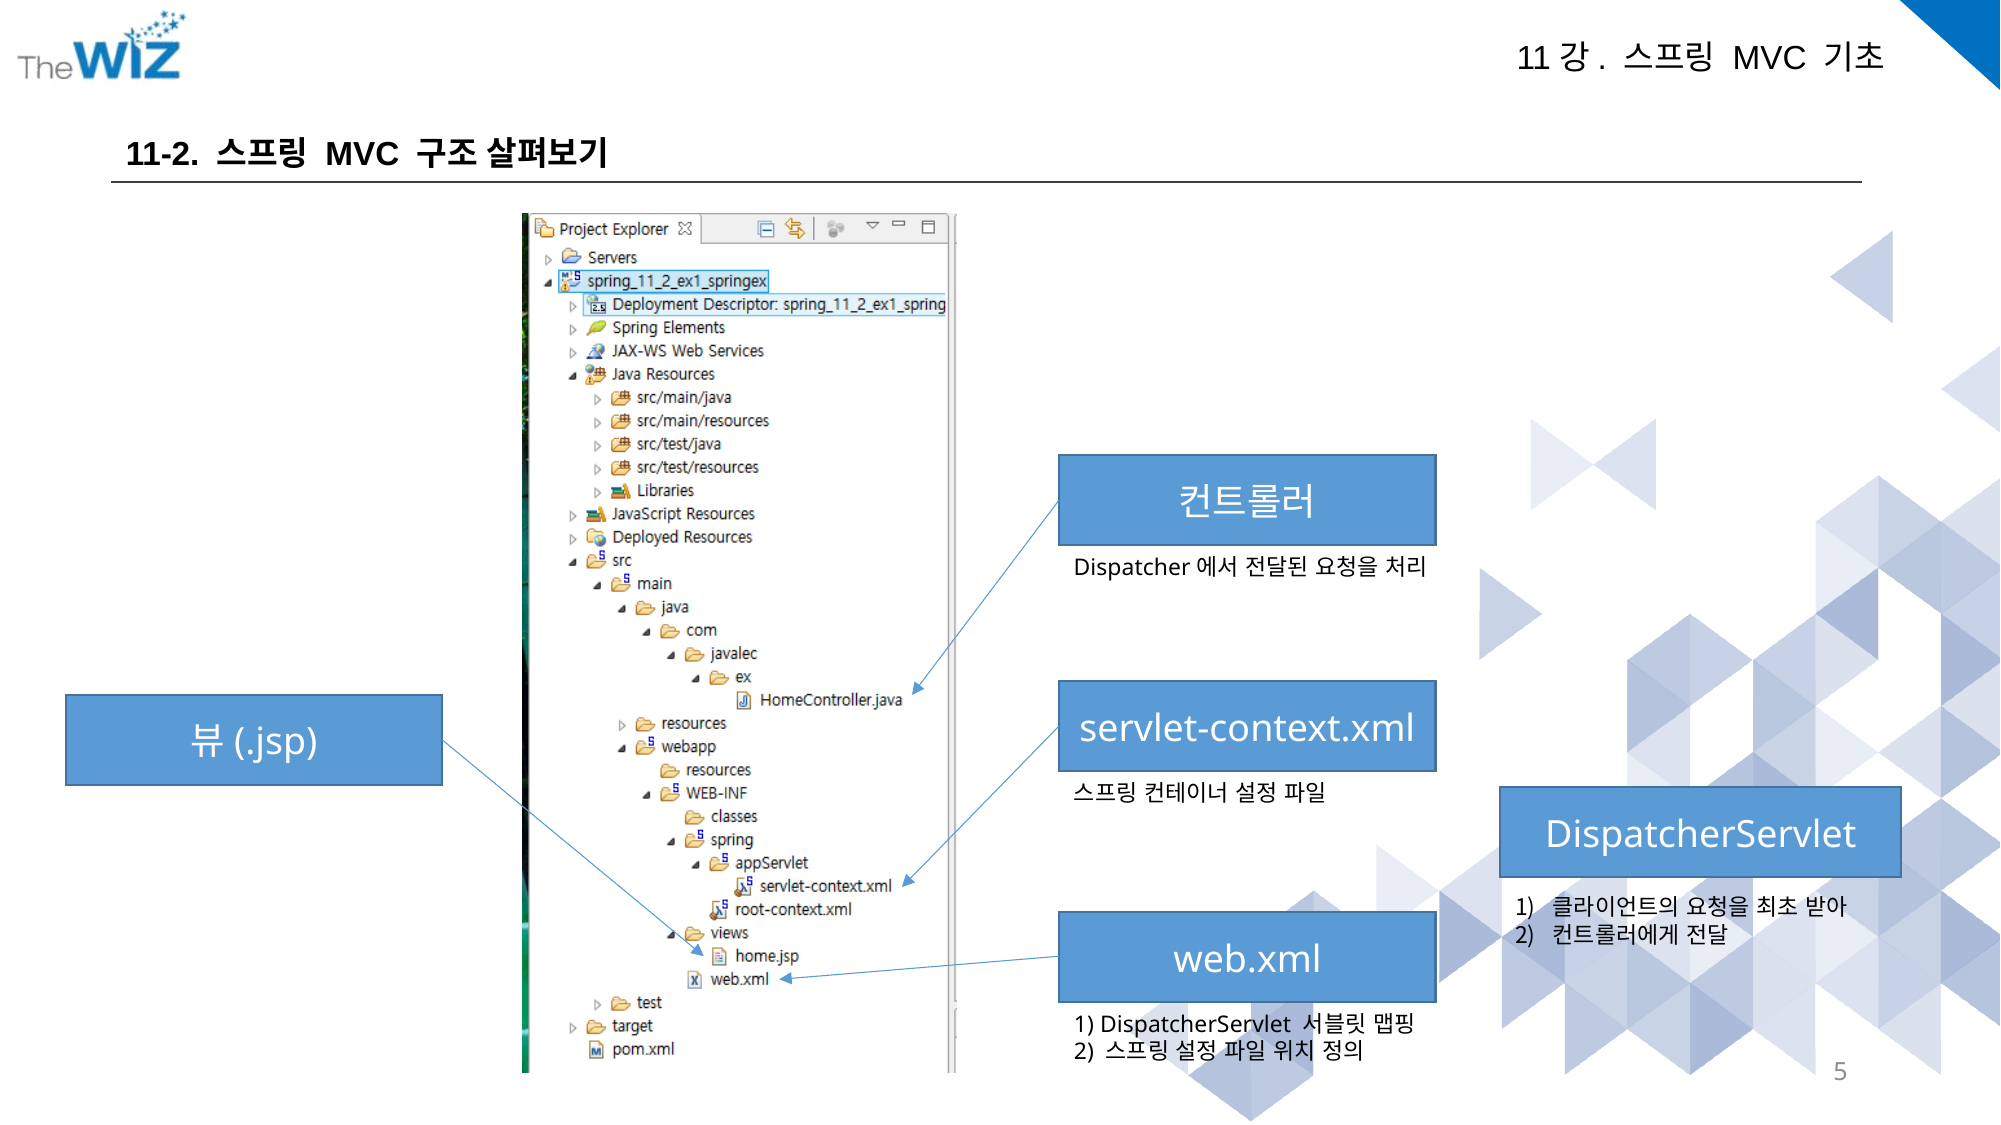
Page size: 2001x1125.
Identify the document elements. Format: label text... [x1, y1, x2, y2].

text_box web.xml [1058, 911, 1437, 1003]
text_box 클라이언트의 요청을 최초 받아 컨트롤러에게 전달 [1500, 885, 1902, 956]
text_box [442, 739, 704, 957]
text_box servlet-context.xml [1058, 680, 1437, 772]
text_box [779, 956, 1060, 980]
text_box 스프링 컨테이너 설정 파일 [1060, 770, 1436, 814]
text_box 11-2. 스프링 MVC 구조 살펴보기 [111, 124, 1863, 180]
text_box DispatcherServlet [1499, 786, 1902, 878]
text_box Dispatcher에서 전달된 요청을 처리 [1060, 544, 1462, 588]
text_box 컨트롤러 [1058, 454, 1437, 544]
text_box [911, 499, 1060, 695]
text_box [901, 725, 1060, 887]
picture [522, 213, 957, 1073]
picture [0, 0, 215, 90]
slide_number 5 [1412, 1042, 1863, 1103]
text_box 뷰(.jsp) [65, 694, 443, 786]
text_box 1) DispatcherServlet 서블릿 맵핑 2) 스프링 설정 파일 위치 정의 [1059, 1001, 1436, 1072]
